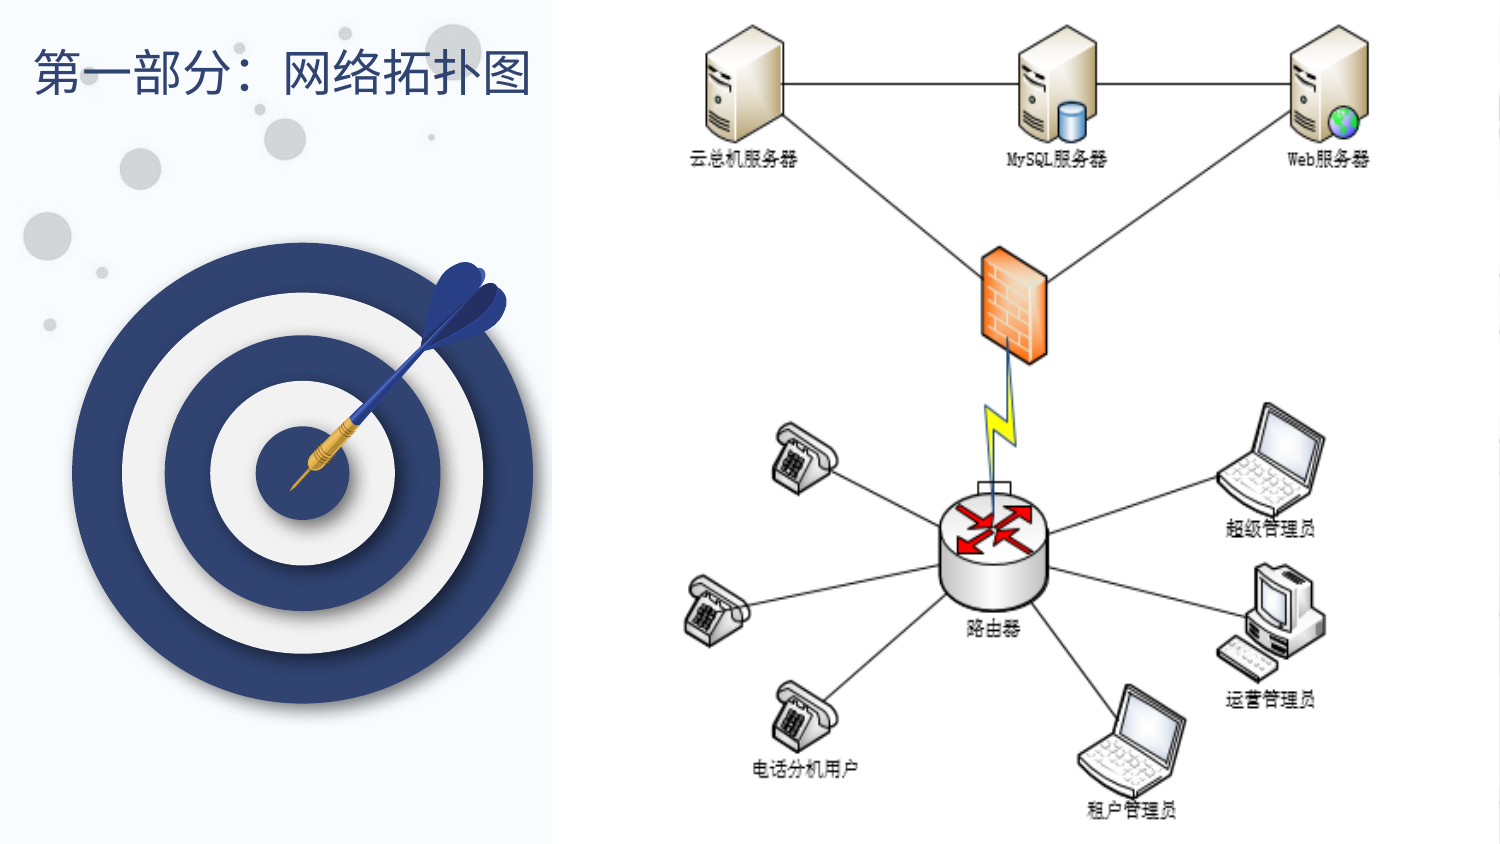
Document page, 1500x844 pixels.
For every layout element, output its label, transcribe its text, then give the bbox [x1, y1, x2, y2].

picture [552, 0, 1499, 844]
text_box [72, 242, 533, 704]
text_box 第一部分：网络拓扑图 [17, 33, 548, 109]
